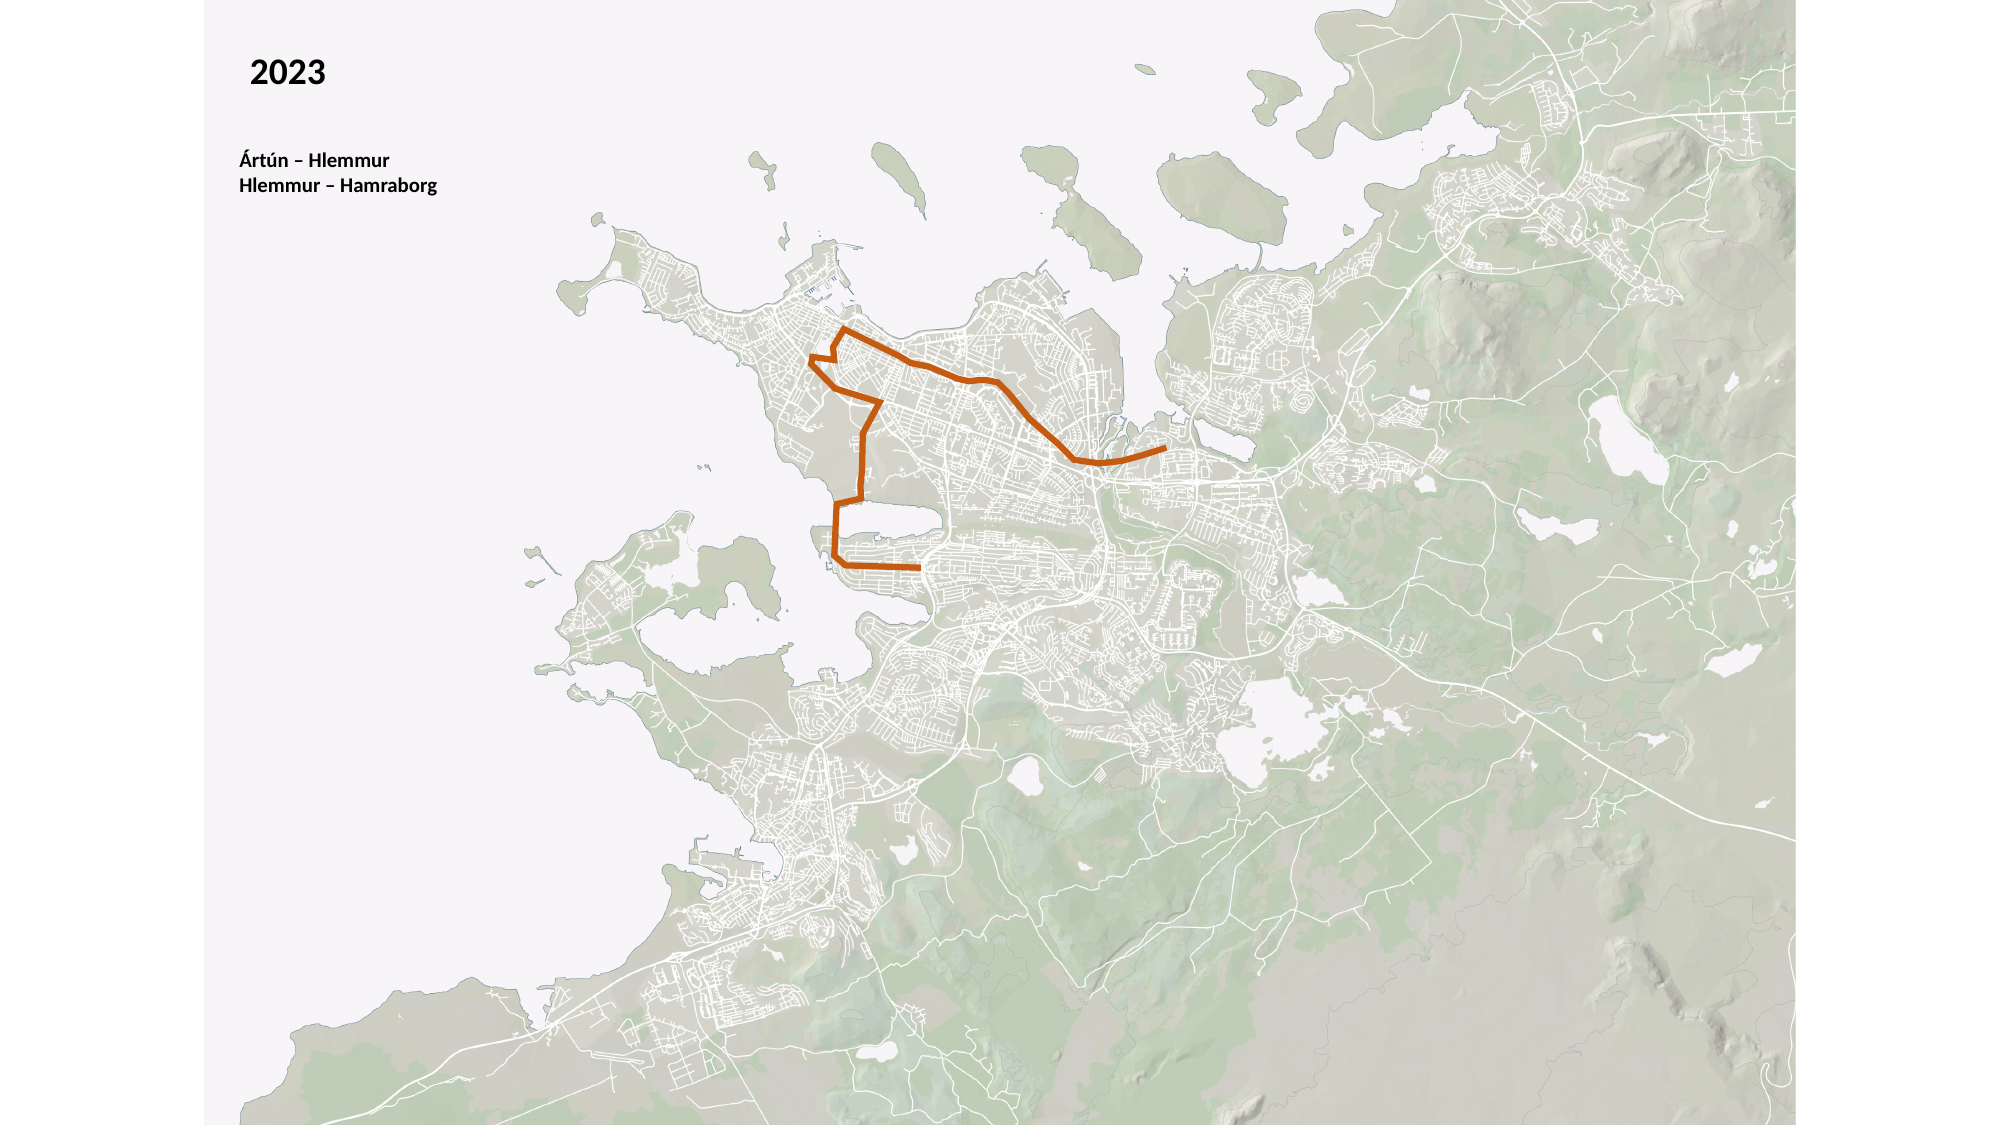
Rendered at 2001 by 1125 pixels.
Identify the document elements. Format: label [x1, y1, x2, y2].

picture [204, 0, 1796, 1125]
